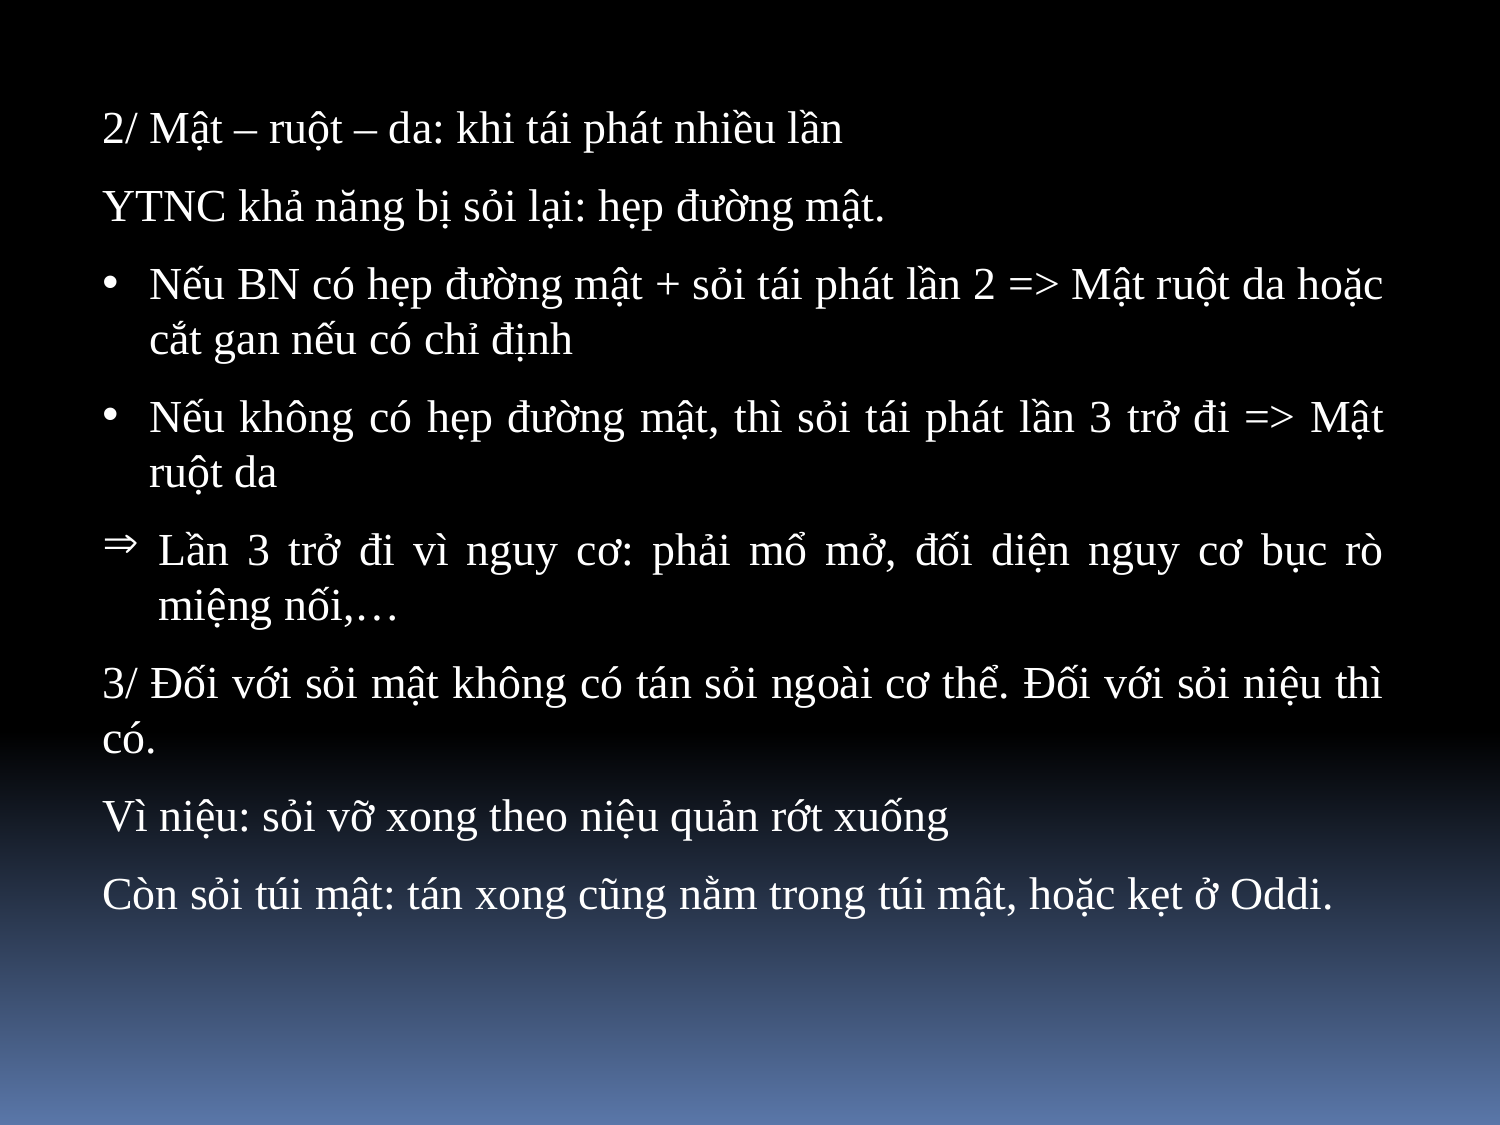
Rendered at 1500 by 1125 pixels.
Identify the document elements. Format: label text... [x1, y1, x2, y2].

text_box 2/ Mật – ruột – da: khi tái phát nhiều lần YTNC khả năng bị sỏi lại: hẹp đường mật. Nếu BN có hẹp đường mật + sỏi tái phát lần 2 => Mật ruột da hoặc cắt gan nếu có chỉ định Nếu không có hẹp đường mật, thì sỏi tái phát lần 3 trở đi => Mật ruột da Lần 3 trở đi vì nguy cơ: phải mổ mở, đối diện nguy cơ bục rò miệng nối,… 3/ Đối với sỏi mật không có tán sỏi ngoài cơ thể. Đối với sỏi niệu thì có. Vì niệu: sỏi vỡ xong theo niệu quản rớt xuống Còn sỏi túi mật: tán xong cũng nằm trong túi mật, hoặc kẹt ở Oddi. [87, 90, 1400, 926]
